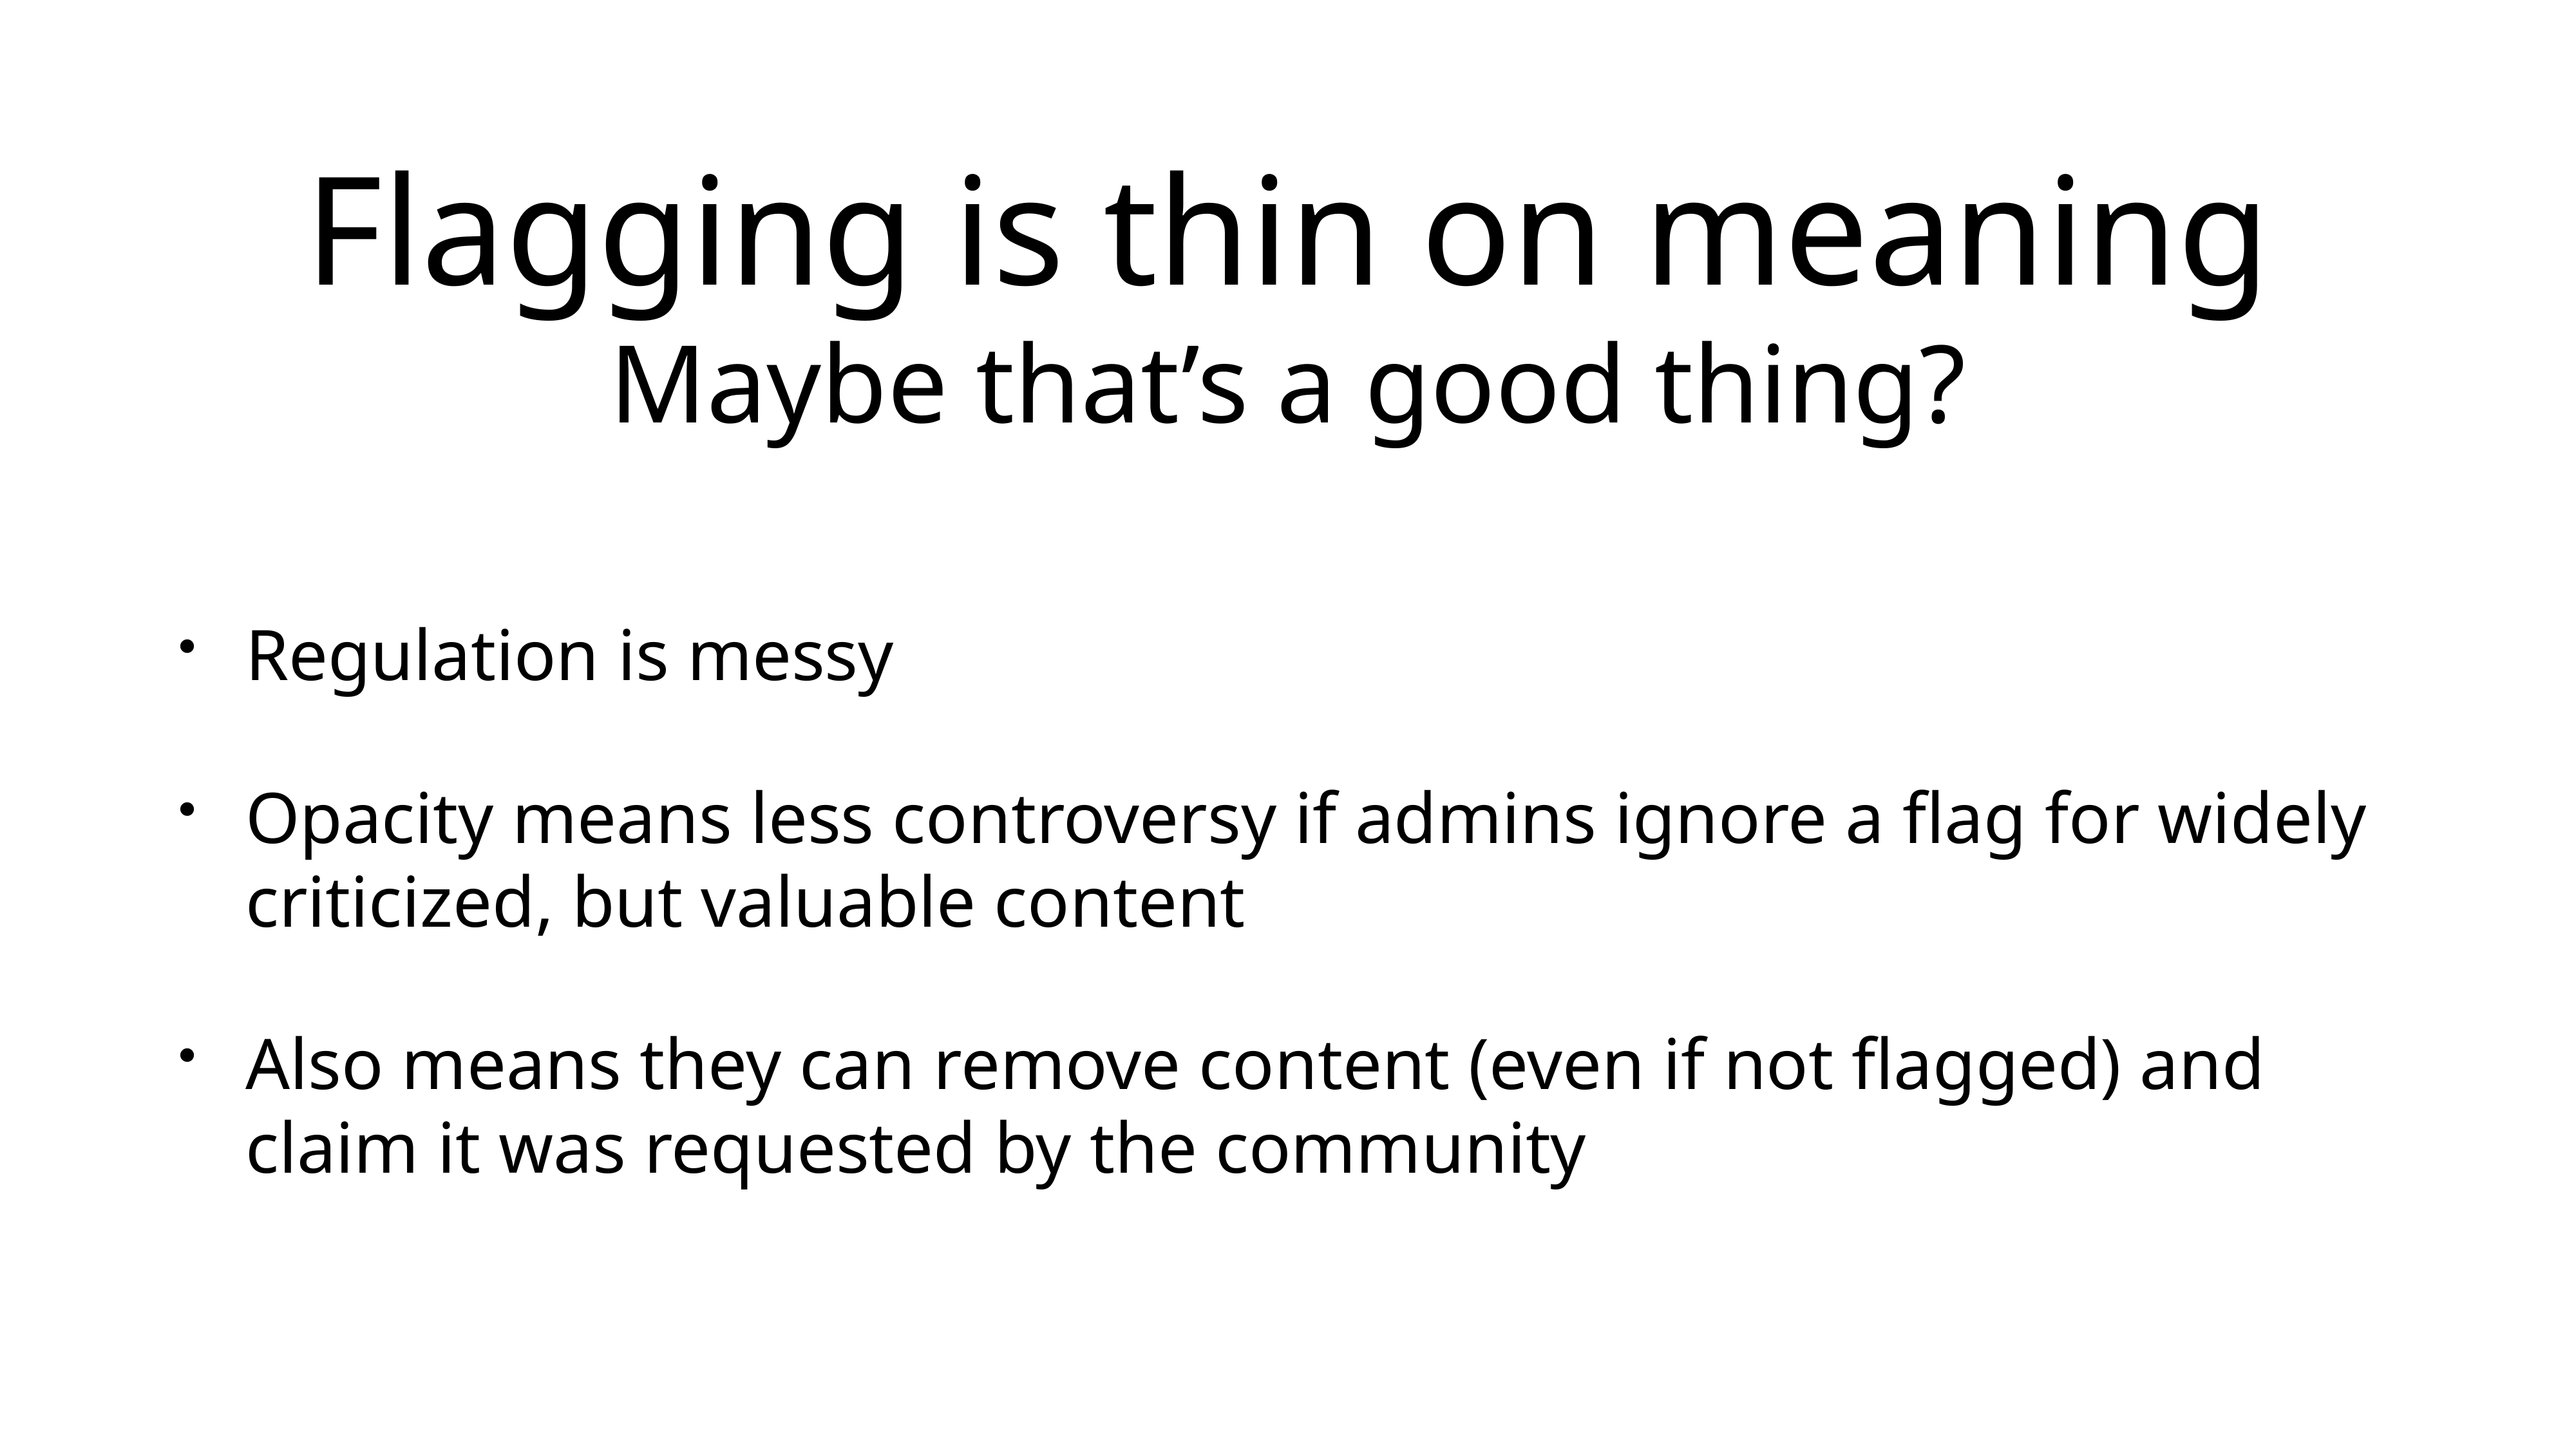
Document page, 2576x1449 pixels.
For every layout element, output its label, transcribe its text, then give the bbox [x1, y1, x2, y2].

list Regulation is messy Opacity means less controversy if admins ignore a flag for widely criticized, but valuable content Also means they can remove content (even if not flagged) and claim it was requested by the community [178, 482, 2398, 1316]
title Flagging is thin on meaning Maybe that’s a good thing? [178, 100, 2398, 479]
